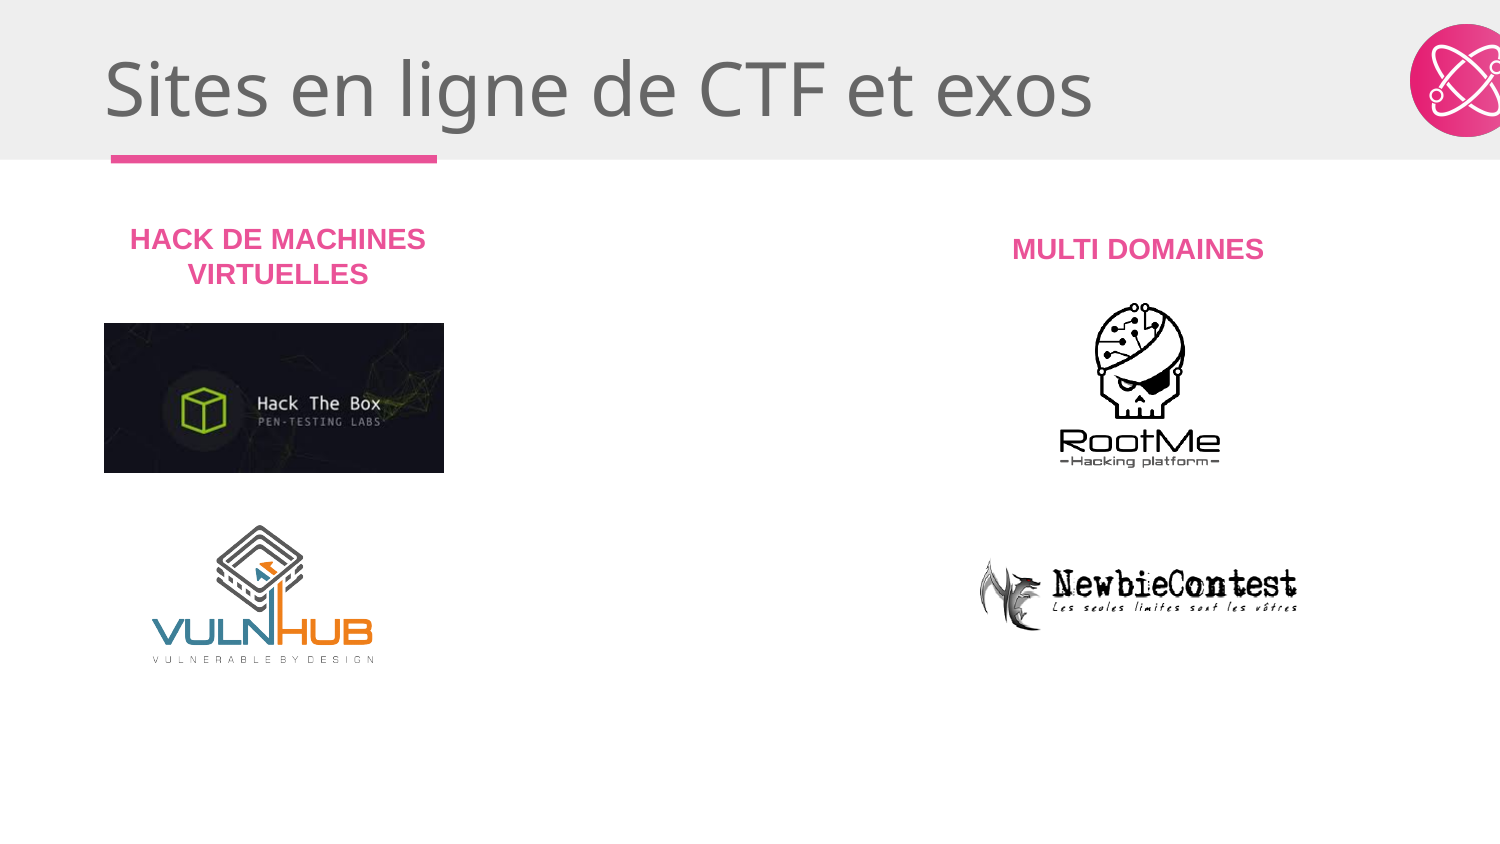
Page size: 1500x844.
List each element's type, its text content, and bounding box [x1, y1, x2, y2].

text_box [0, 0, 1500, 160]
picture [104, 322, 444, 473]
text_box Hack de machines virtuelles [104, 213, 452, 298]
picture [1410, 24, 1500, 137]
text_box [110, 155, 437, 164]
picture [152, 525, 373, 663]
picture [979, 555, 1319, 633]
text_box Multi domaines [958, 222, 1319, 273]
picture [1047, 294, 1229, 473]
text_box Sites en ligne de CTF et exos [89, 26, 1177, 164]
